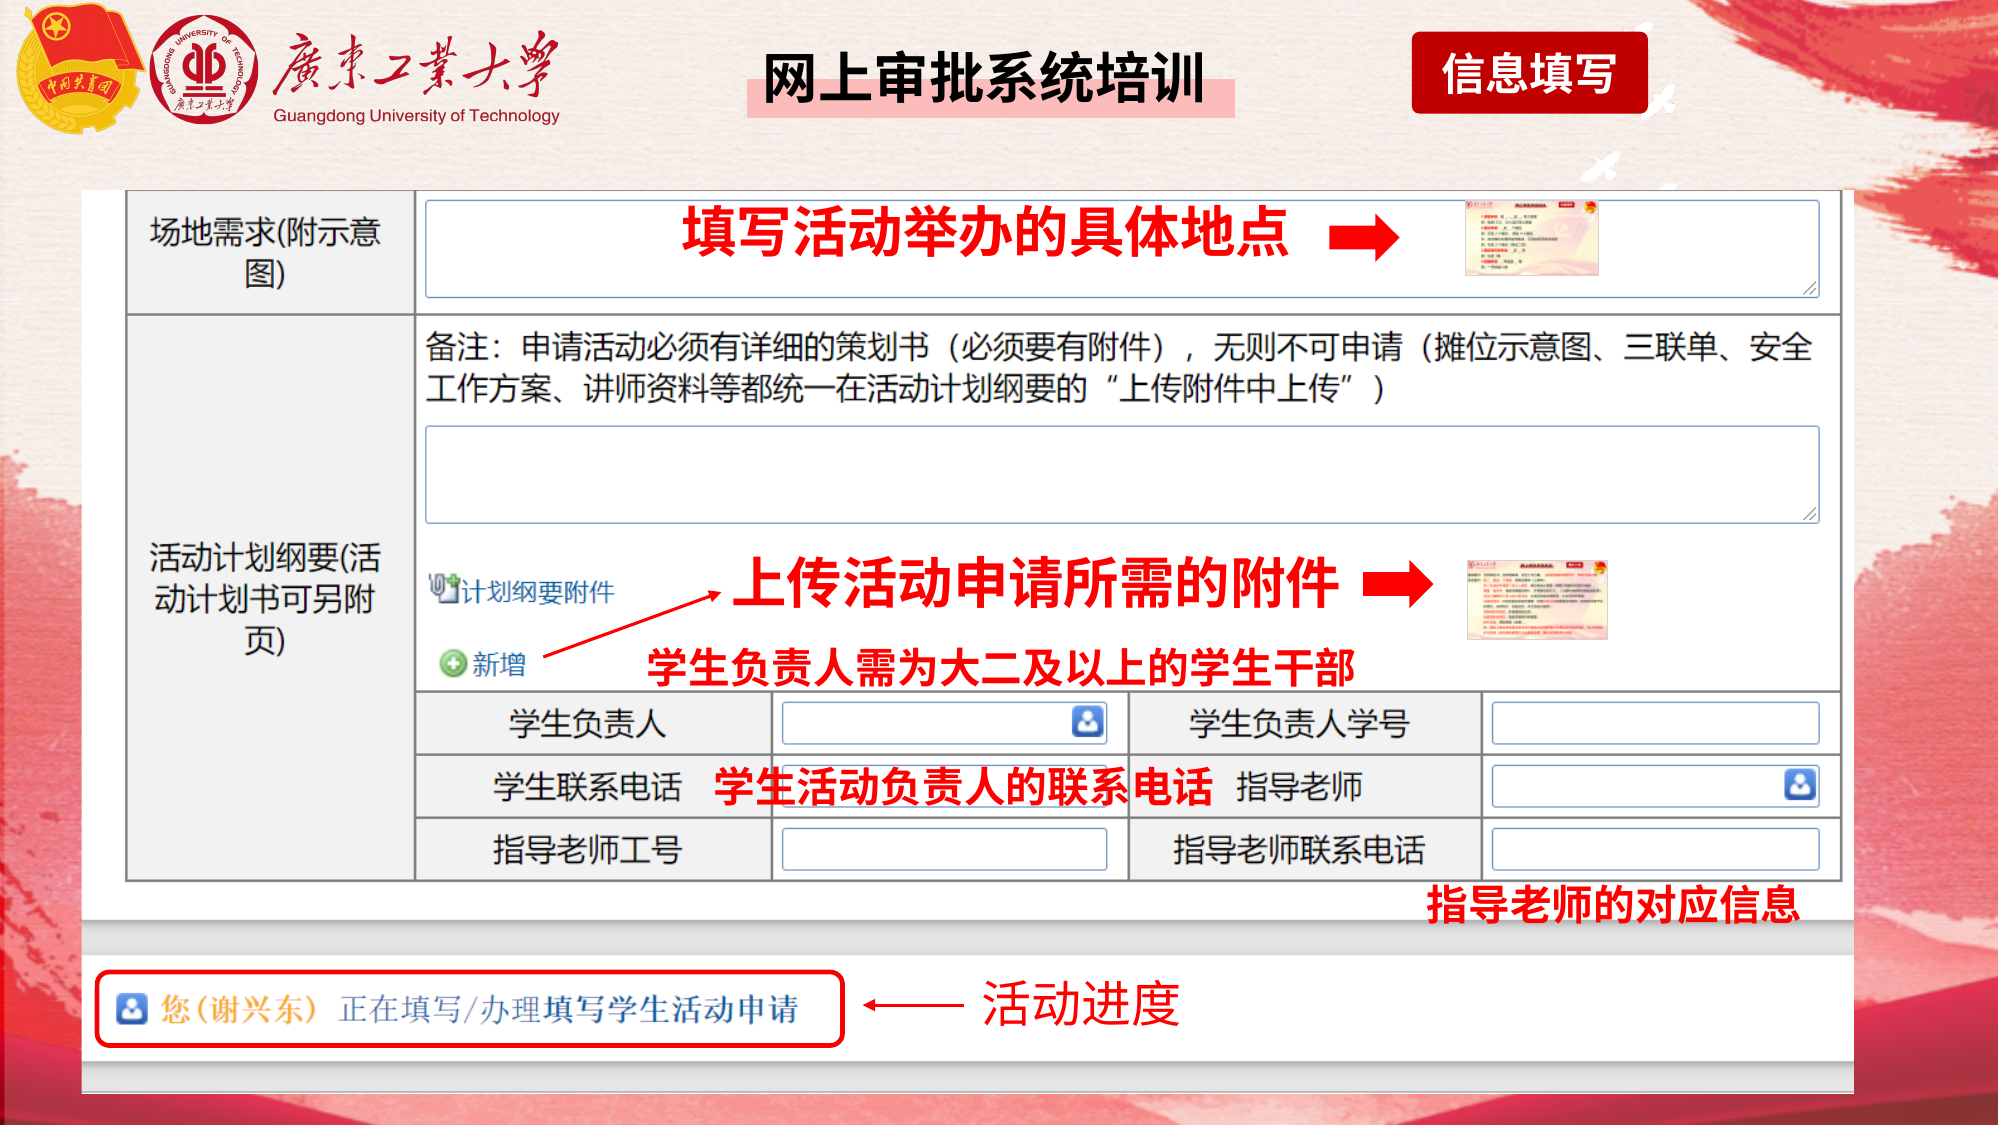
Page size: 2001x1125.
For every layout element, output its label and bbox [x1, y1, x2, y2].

text_box [543, 591, 722, 657]
text_box [96, 964, 1277, 1046]
picture [0, 0, 1998, 1125]
text_box [16, 2, 563, 141]
